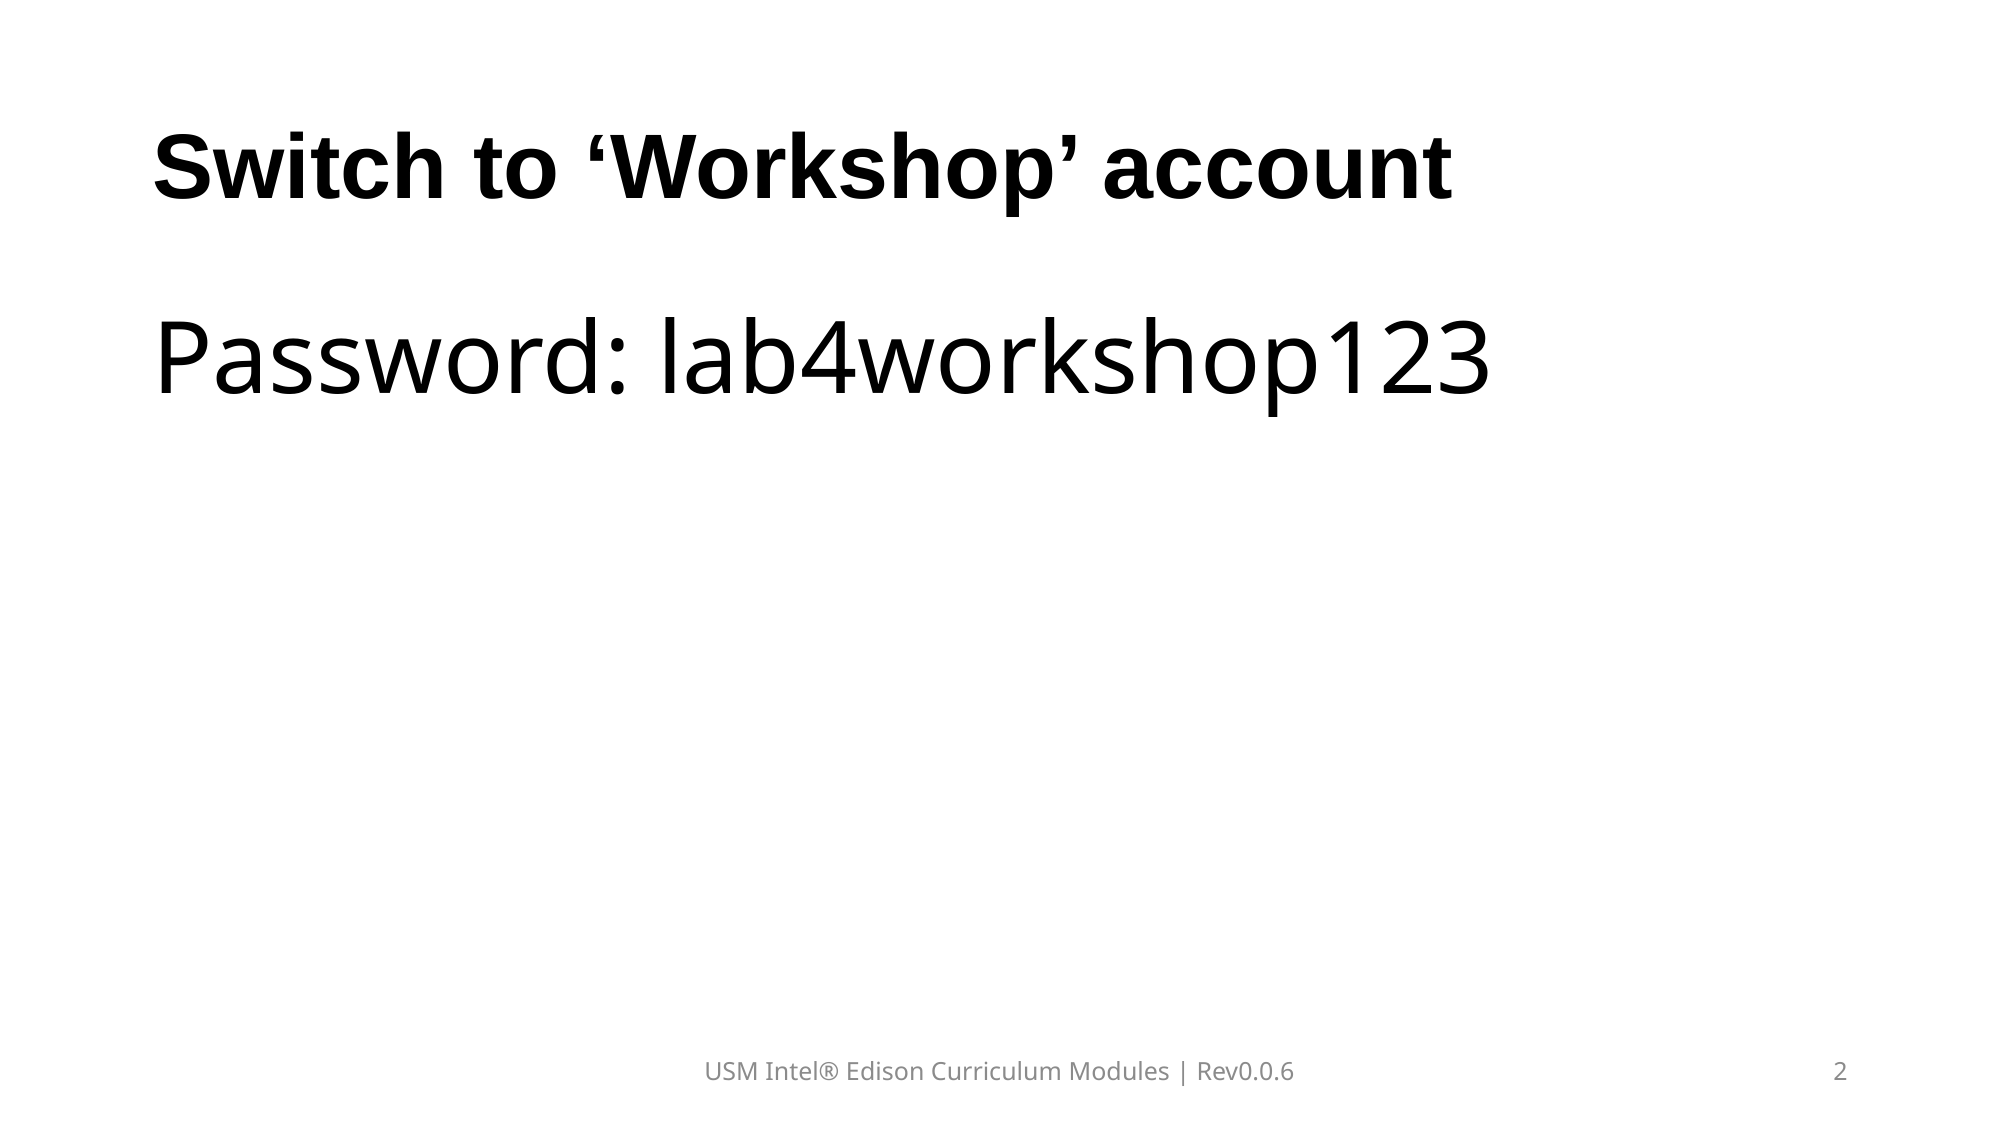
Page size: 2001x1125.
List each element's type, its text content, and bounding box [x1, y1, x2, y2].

slide_number 2 [1412, 1042, 1863, 1103]
footer USM Intel® Edison Curriculum Modules | Rev0.0.6 [662, 1042, 1338, 1103]
list Password: lab4workshop123 [137, 299, 1863, 1014]
title Switch to ‘Workshop’ account [137, 59, 1863, 278]
